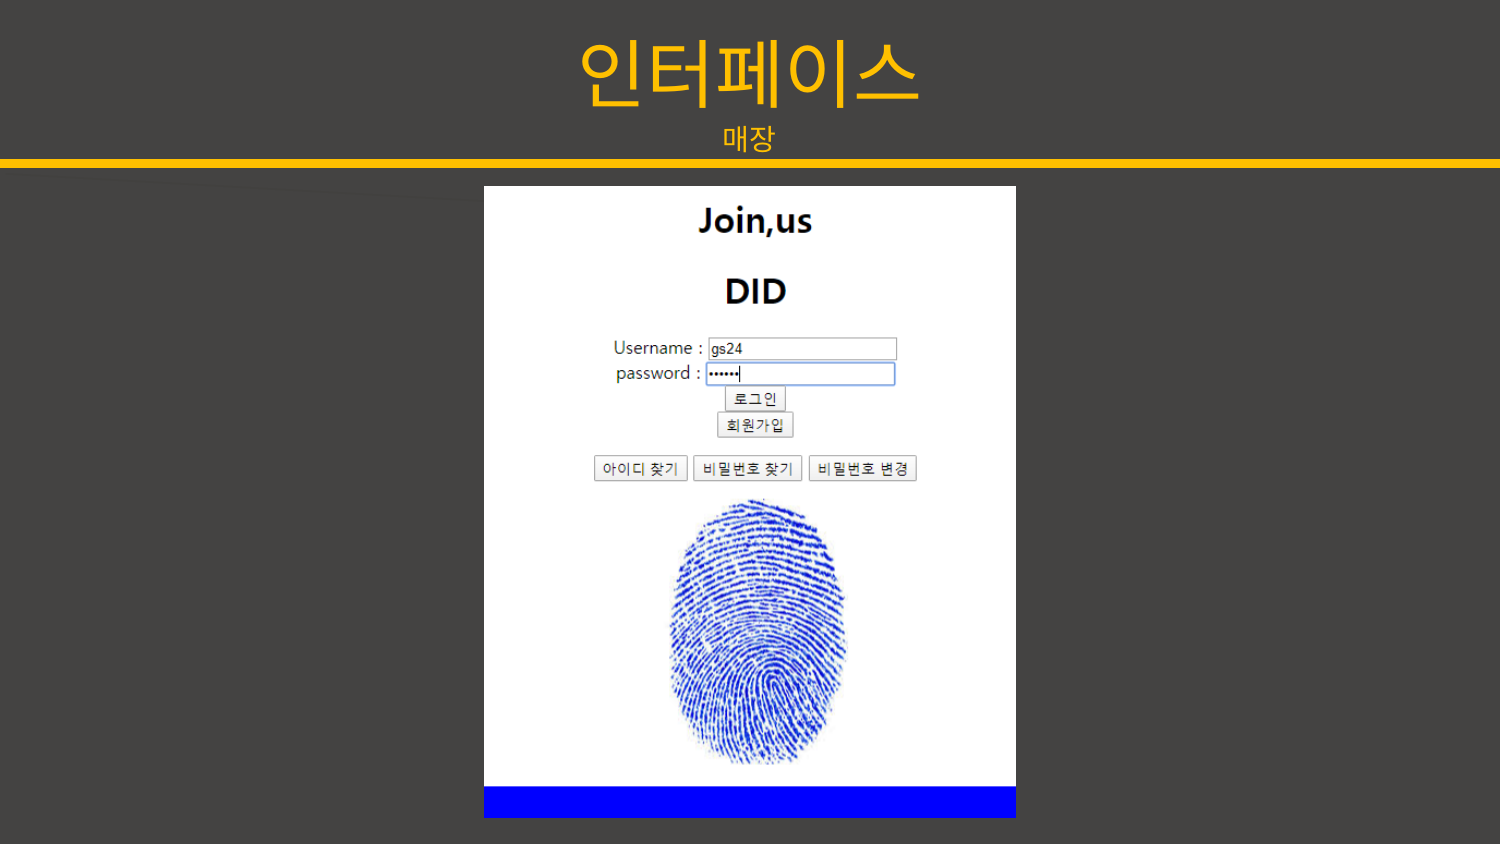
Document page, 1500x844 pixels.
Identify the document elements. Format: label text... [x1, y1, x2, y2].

list 매장 [0, 114, 1500, 162]
picture [483, 185, 1017, 819]
list 인터페이스 [0, 25, 1500, 114]
